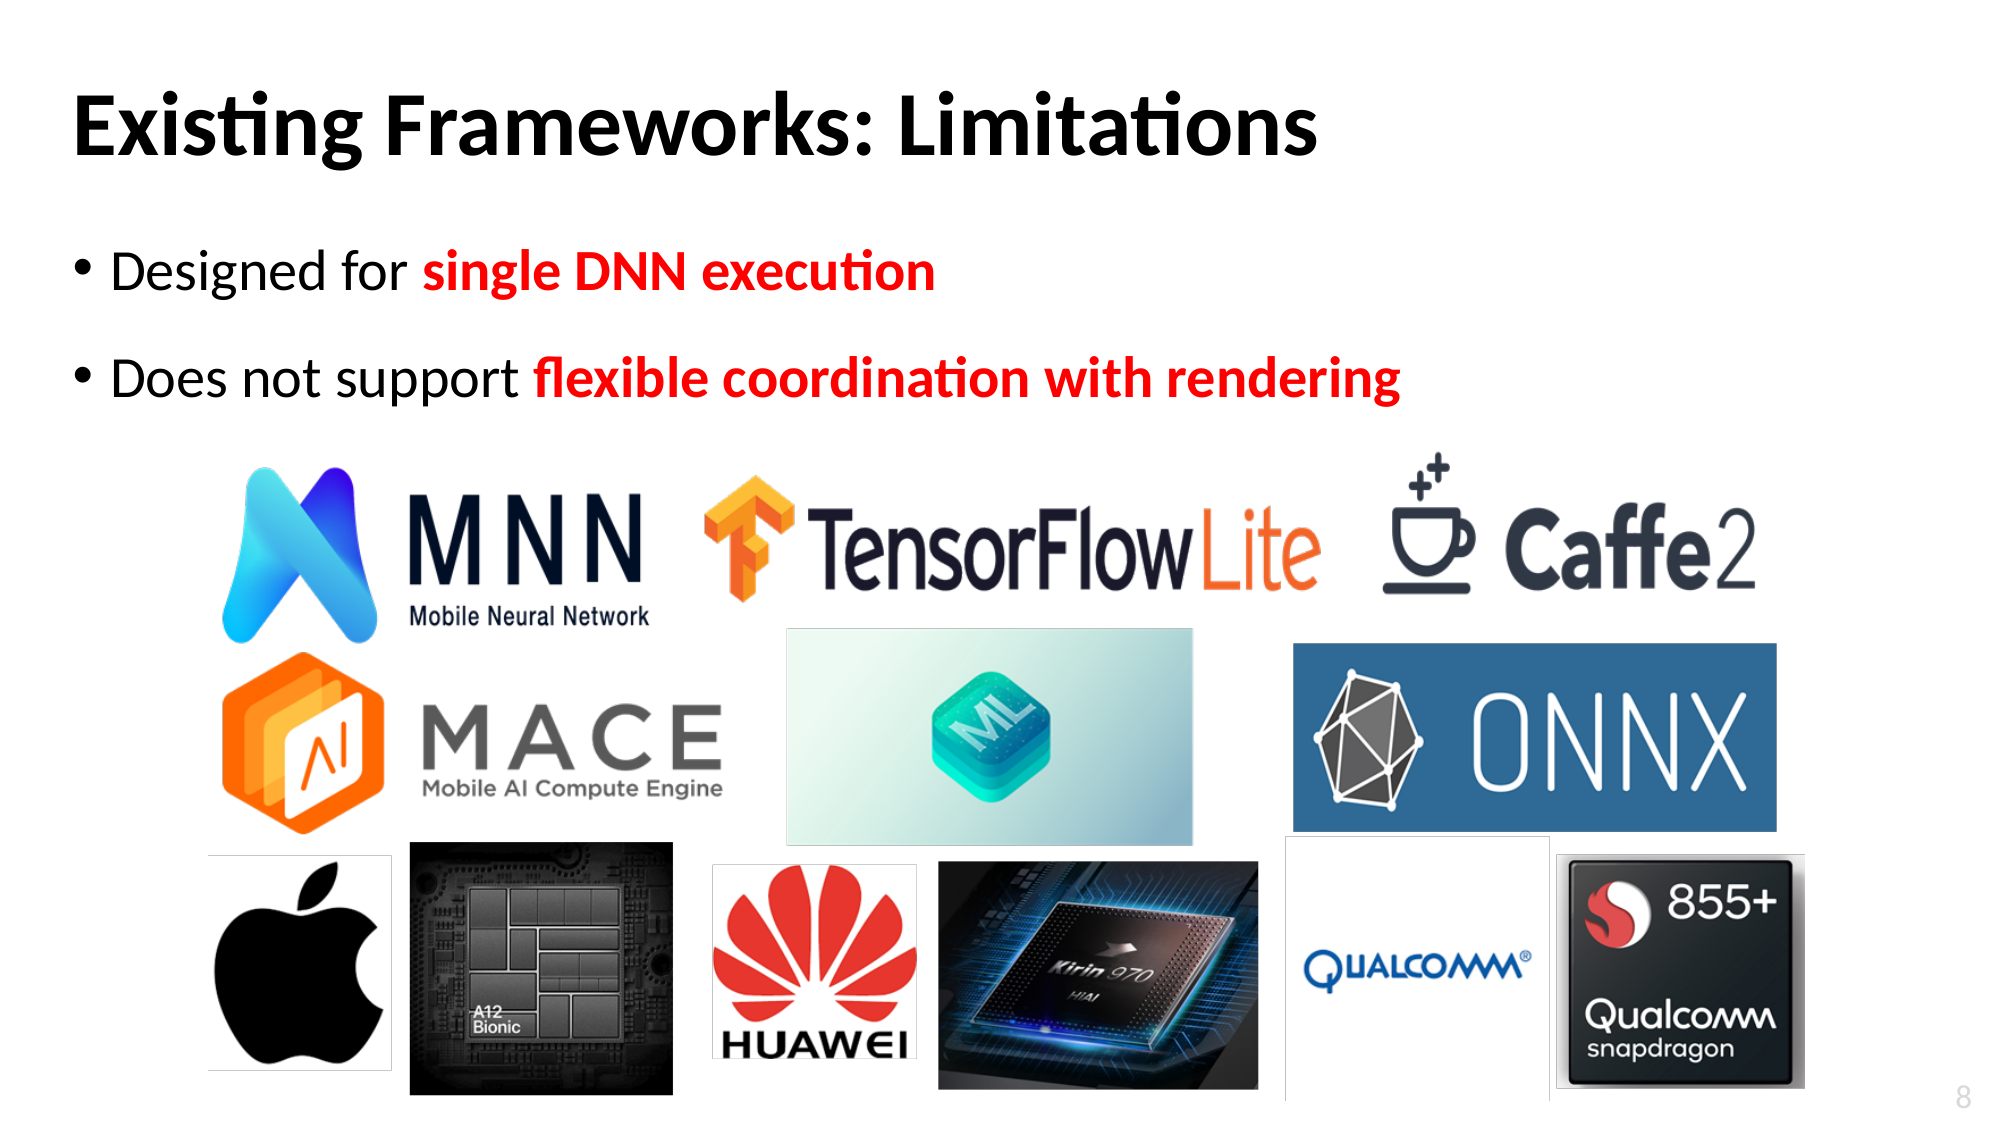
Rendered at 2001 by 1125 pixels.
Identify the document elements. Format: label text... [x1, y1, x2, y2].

title Existing Frameworks: Limitations [57, 60, 1957, 174]
picture [208, 405, 1805, 1101]
list Designed for single DNN execution Does not support flexible coordination with rendering [57, 224, 1969, 1051]
slide_number 8 [1416, 1065, 1973, 1125]
